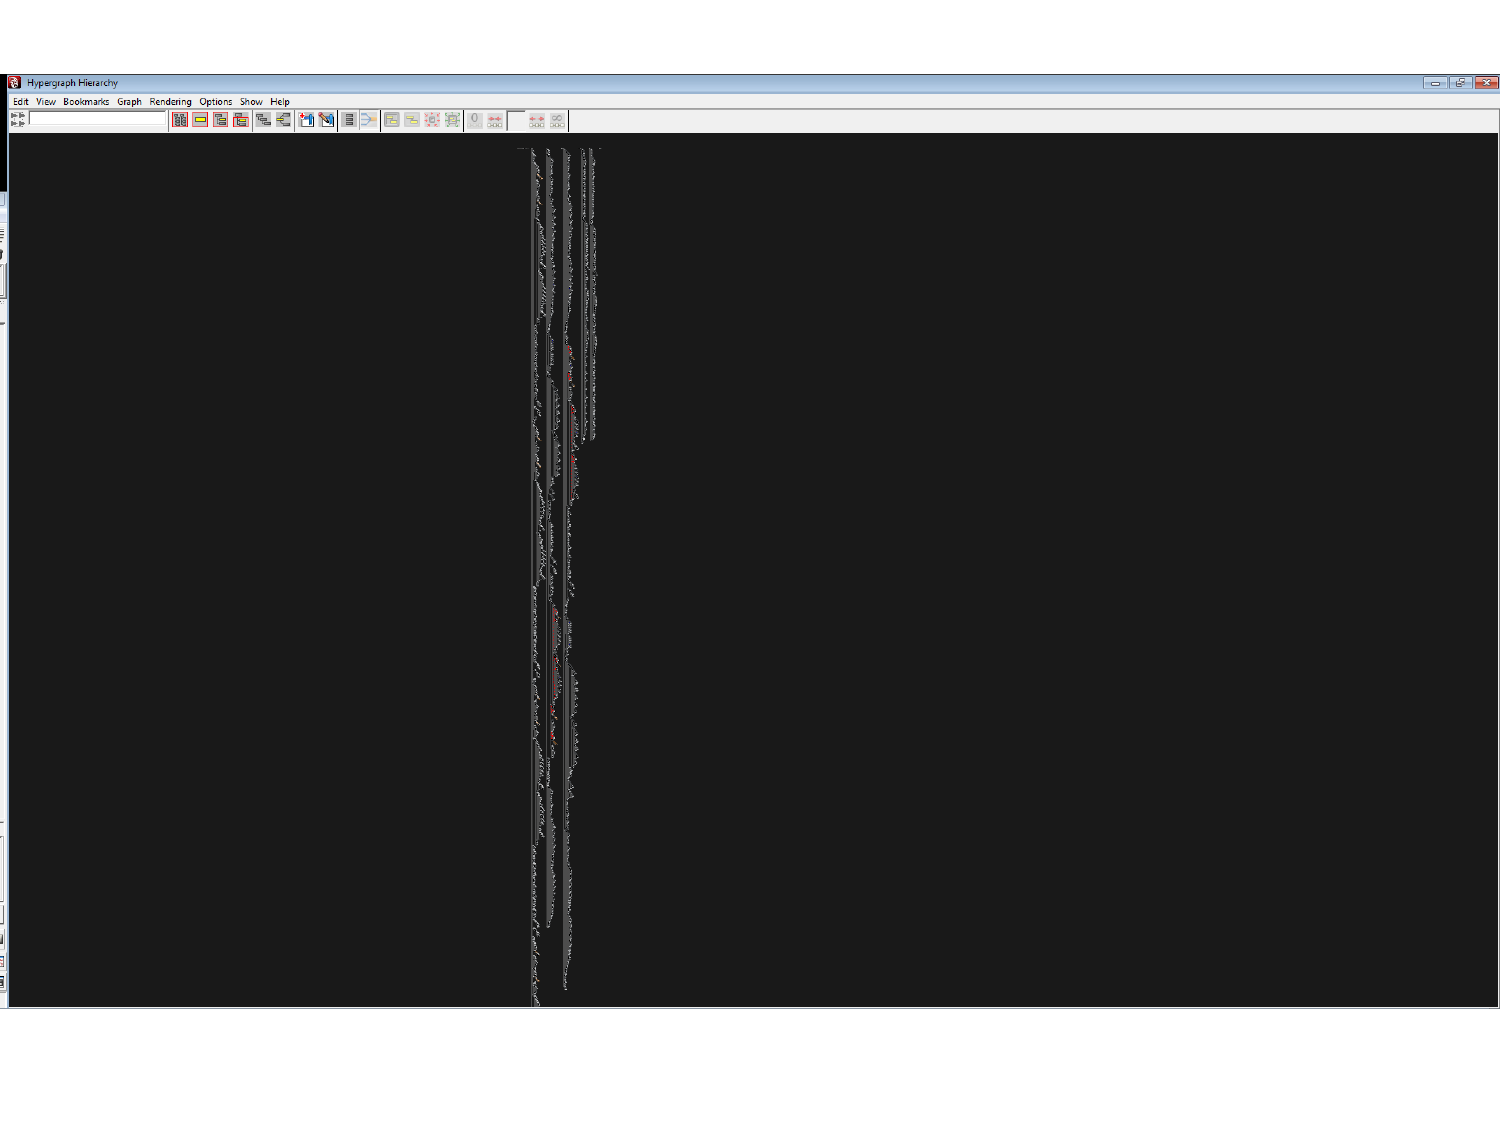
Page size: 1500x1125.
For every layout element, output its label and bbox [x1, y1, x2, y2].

picture [0, 74, 1500, 1009]
